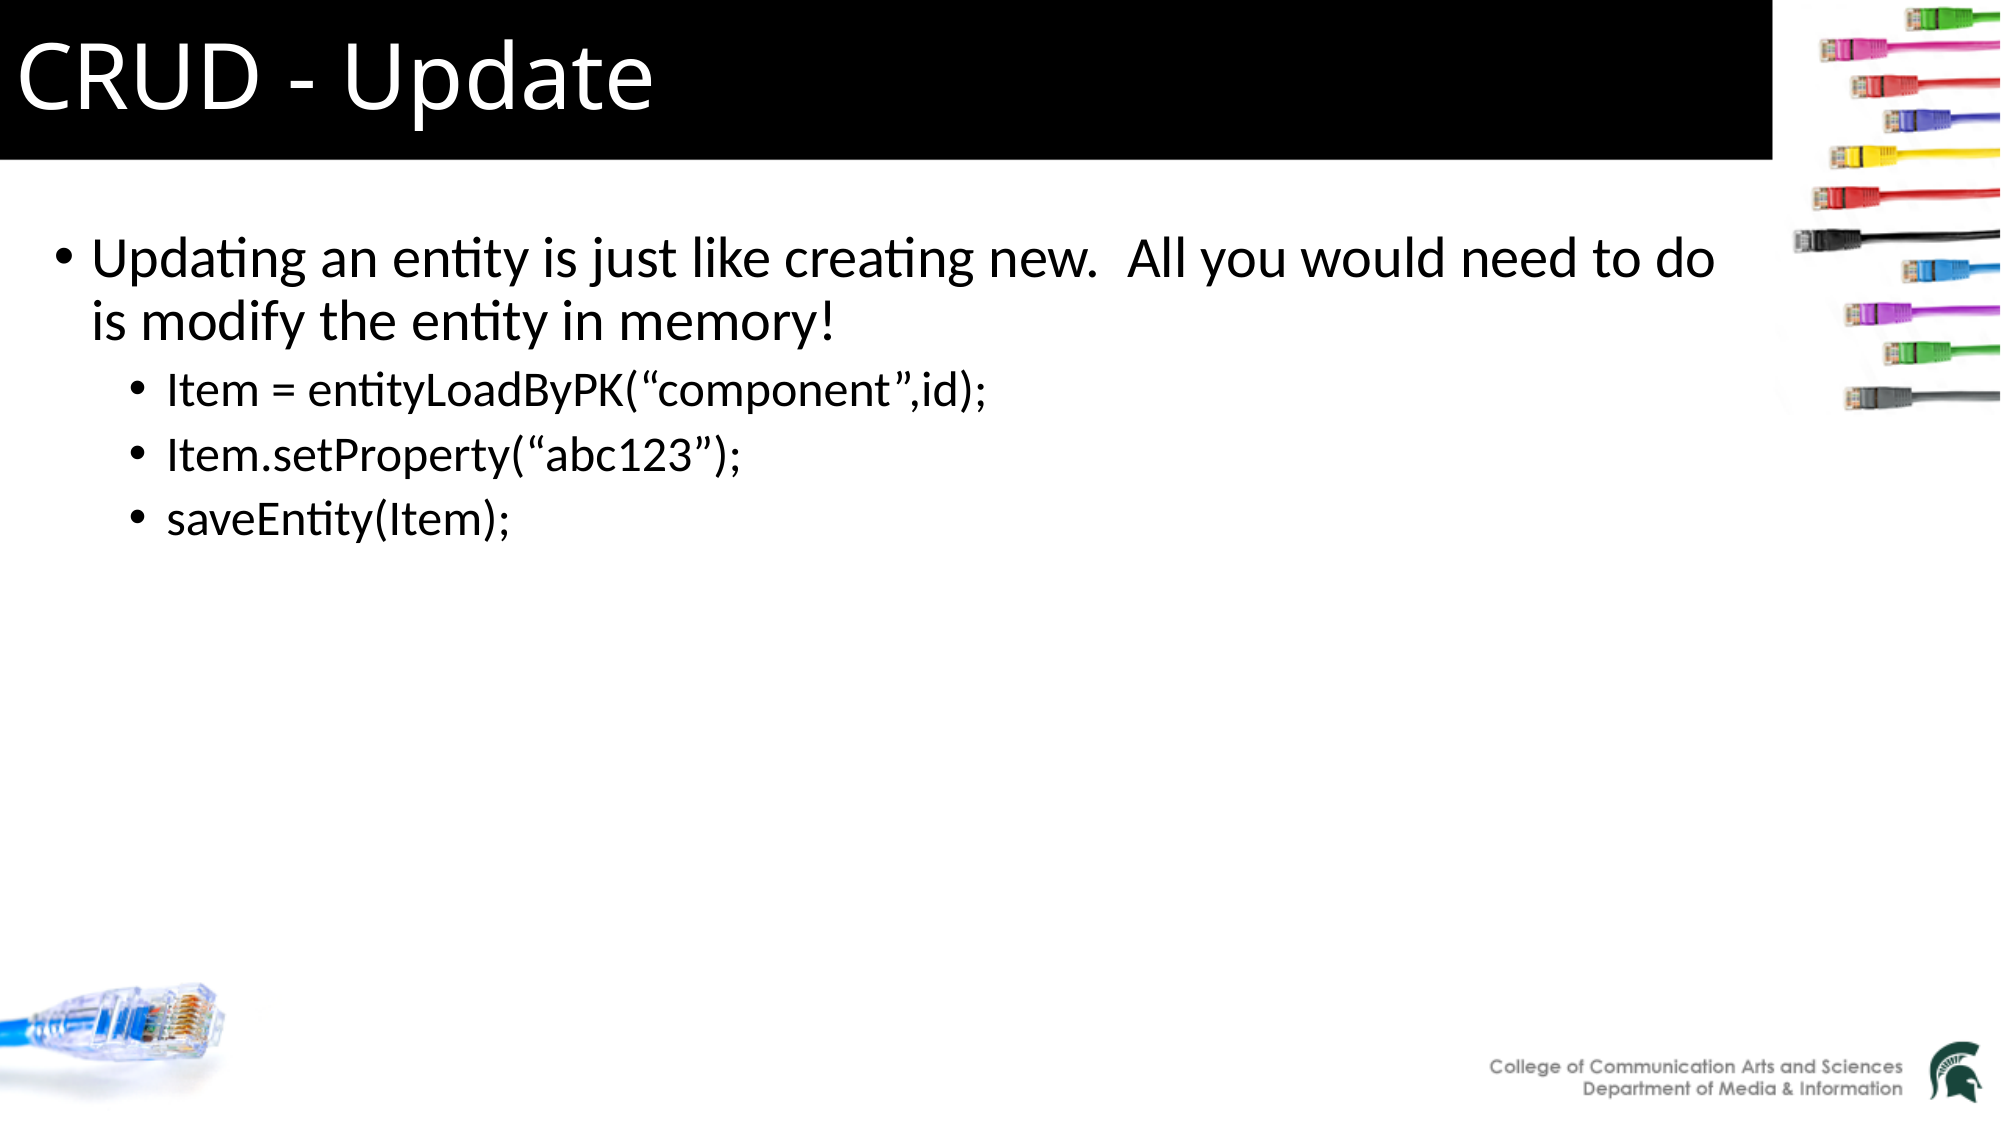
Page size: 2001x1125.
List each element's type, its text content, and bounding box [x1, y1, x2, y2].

title CRUD - Update [0, 0, 1772, 161]
picture [0, 0, 2001, 1125]
list Updating an entity is just like creating new. All you would need to do is modify the entity in memory! Item = entityLoadByPK(“component”,id); Item.setProperty(“abc123”); saveEntity(Item); [38, 219, 1772, 963]
